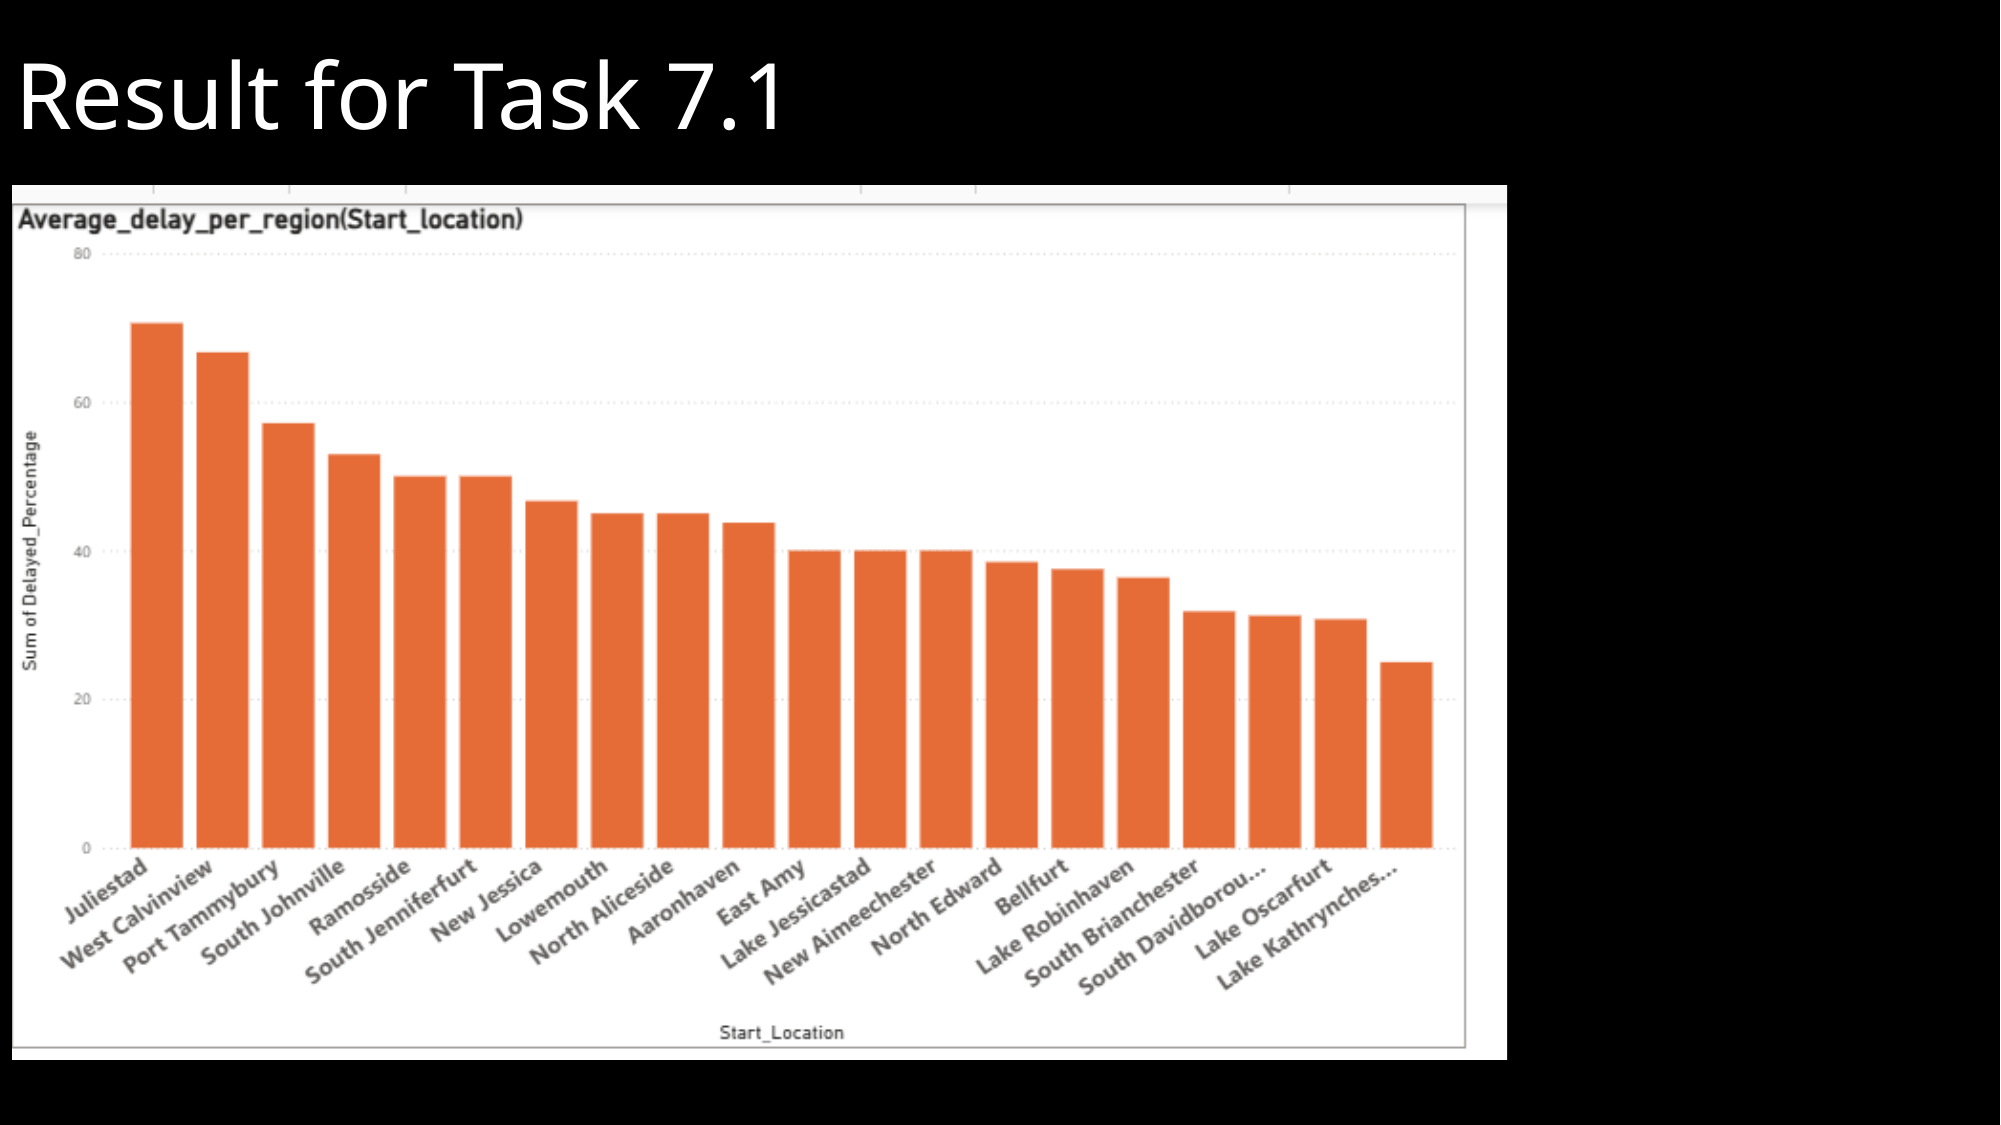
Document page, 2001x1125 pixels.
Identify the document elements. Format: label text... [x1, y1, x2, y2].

title Result for Task 7.1 [0, 14, 820, 186]
picture [12, 185, 1508, 1060]
